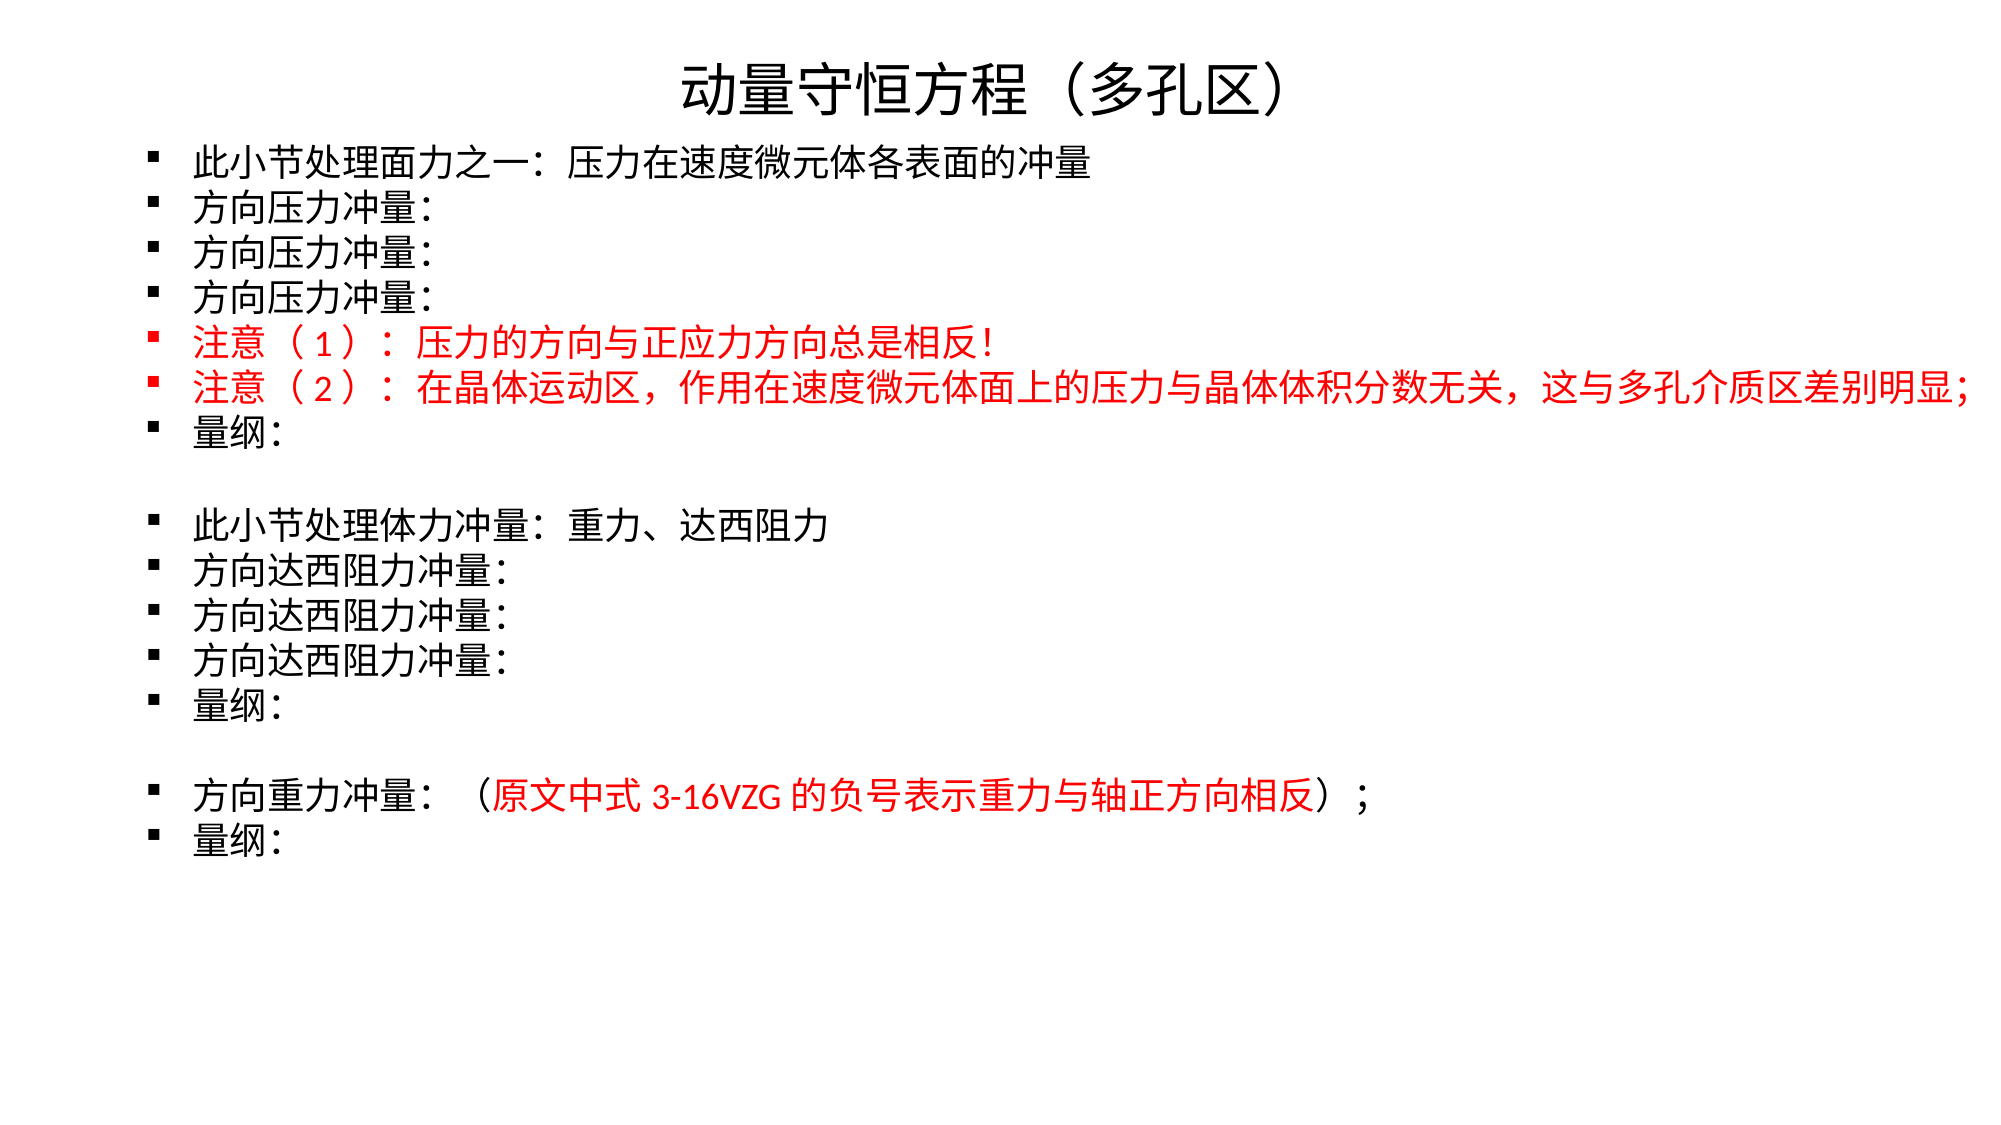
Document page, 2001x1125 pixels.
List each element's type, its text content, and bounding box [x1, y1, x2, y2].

text_box 动量守恒方程（多孔区） [527, 45, 1473, 131]
